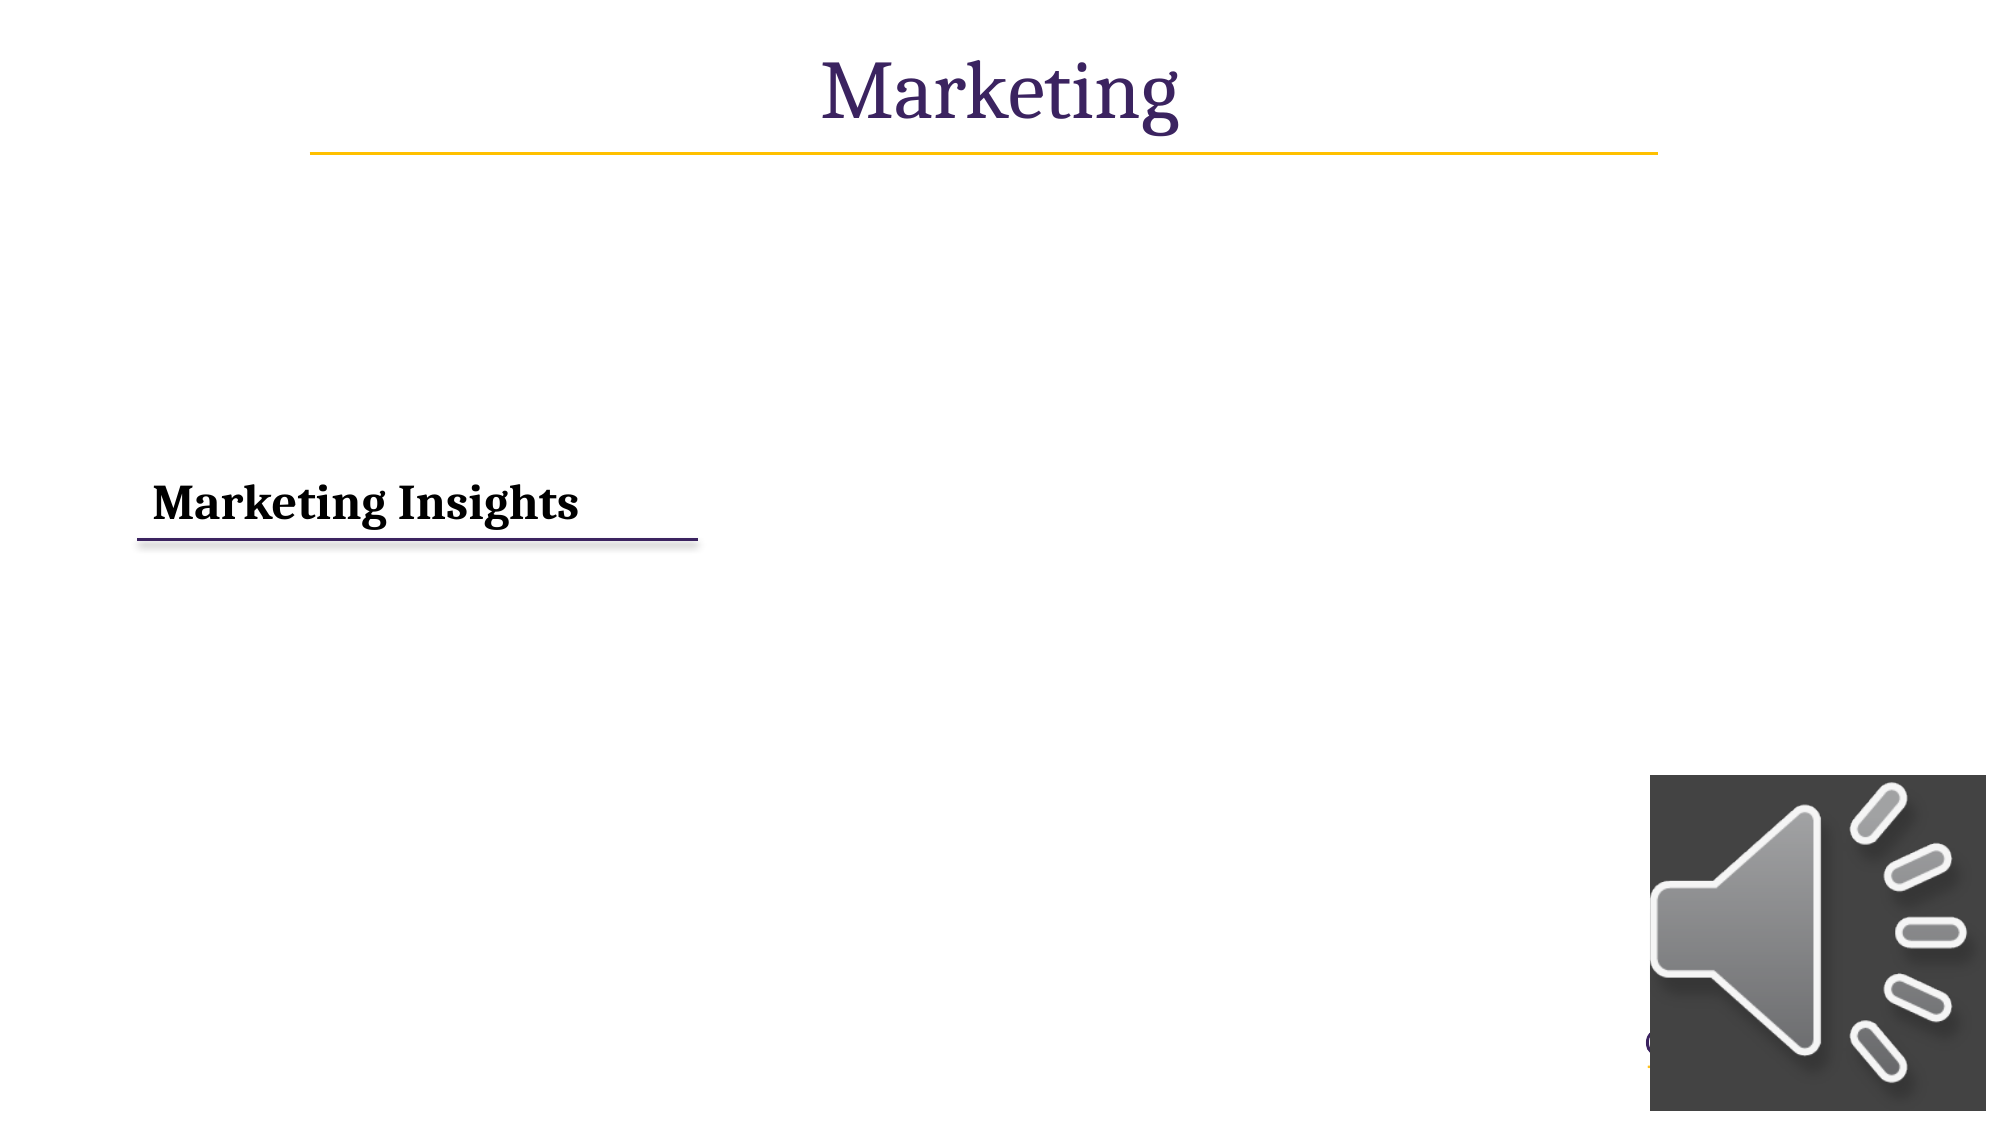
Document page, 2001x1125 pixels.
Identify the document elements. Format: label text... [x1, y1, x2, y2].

title Marketing [137, 29, 1863, 154]
picture [1618, 773, 1988, 1124]
text_box Marketing Insights [137, 462, 875, 538]
